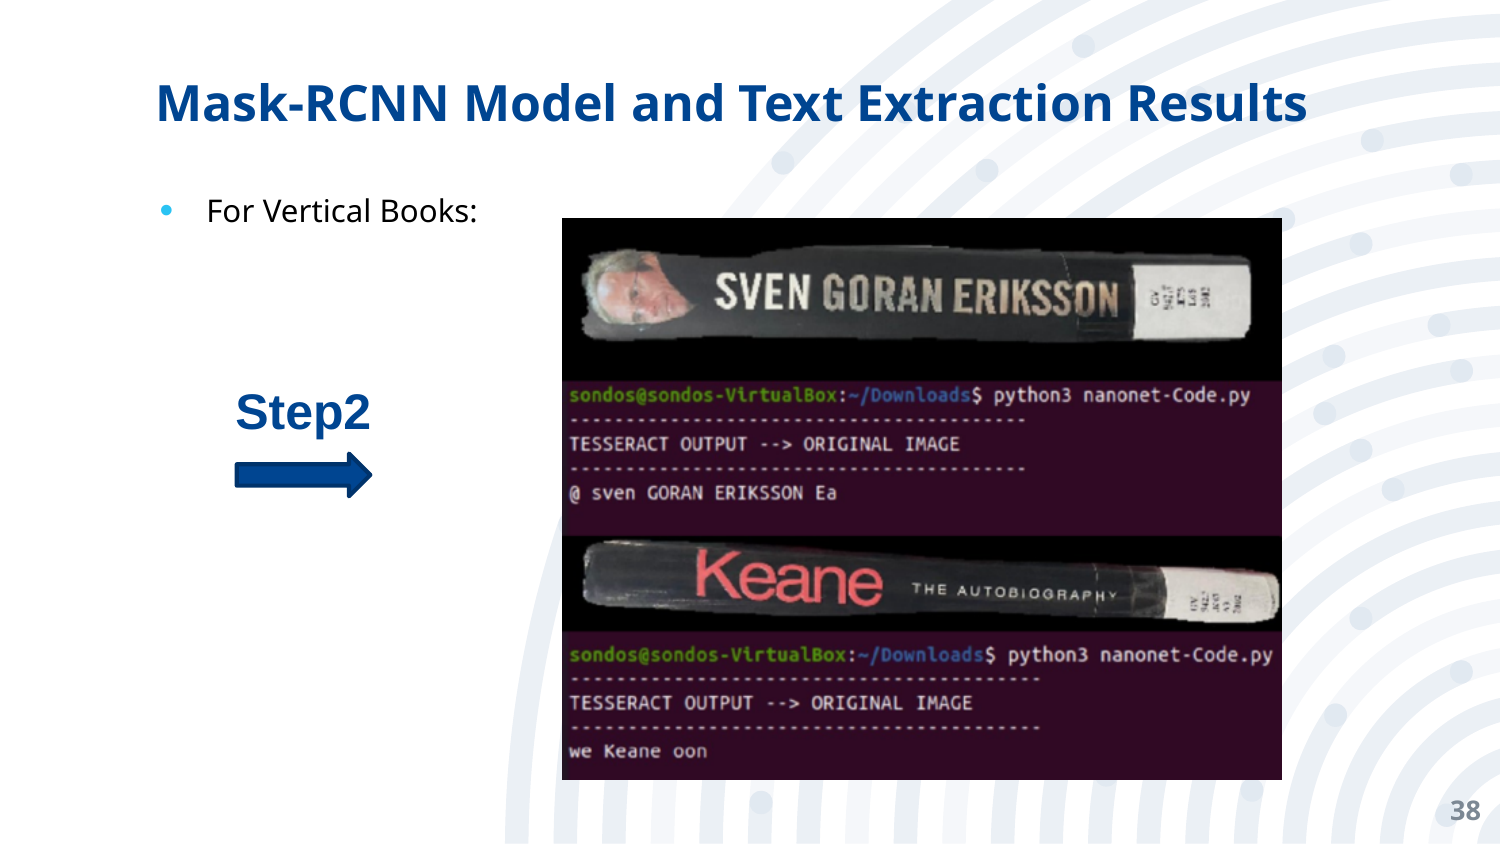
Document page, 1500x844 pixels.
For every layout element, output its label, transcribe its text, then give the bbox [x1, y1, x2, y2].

text_box For Vertical Books: [144, 184, 1365, 682]
text_box Step2 [220, 371, 387, 447]
text_box [234, 451, 373, 499]
slide_number 38 [1391, 779, 1482, 844]
text_box Mask-RCNN Model and Text Extraction Results [140, 64, 1425, 130]
picture [562, 218, 1282, 780]
